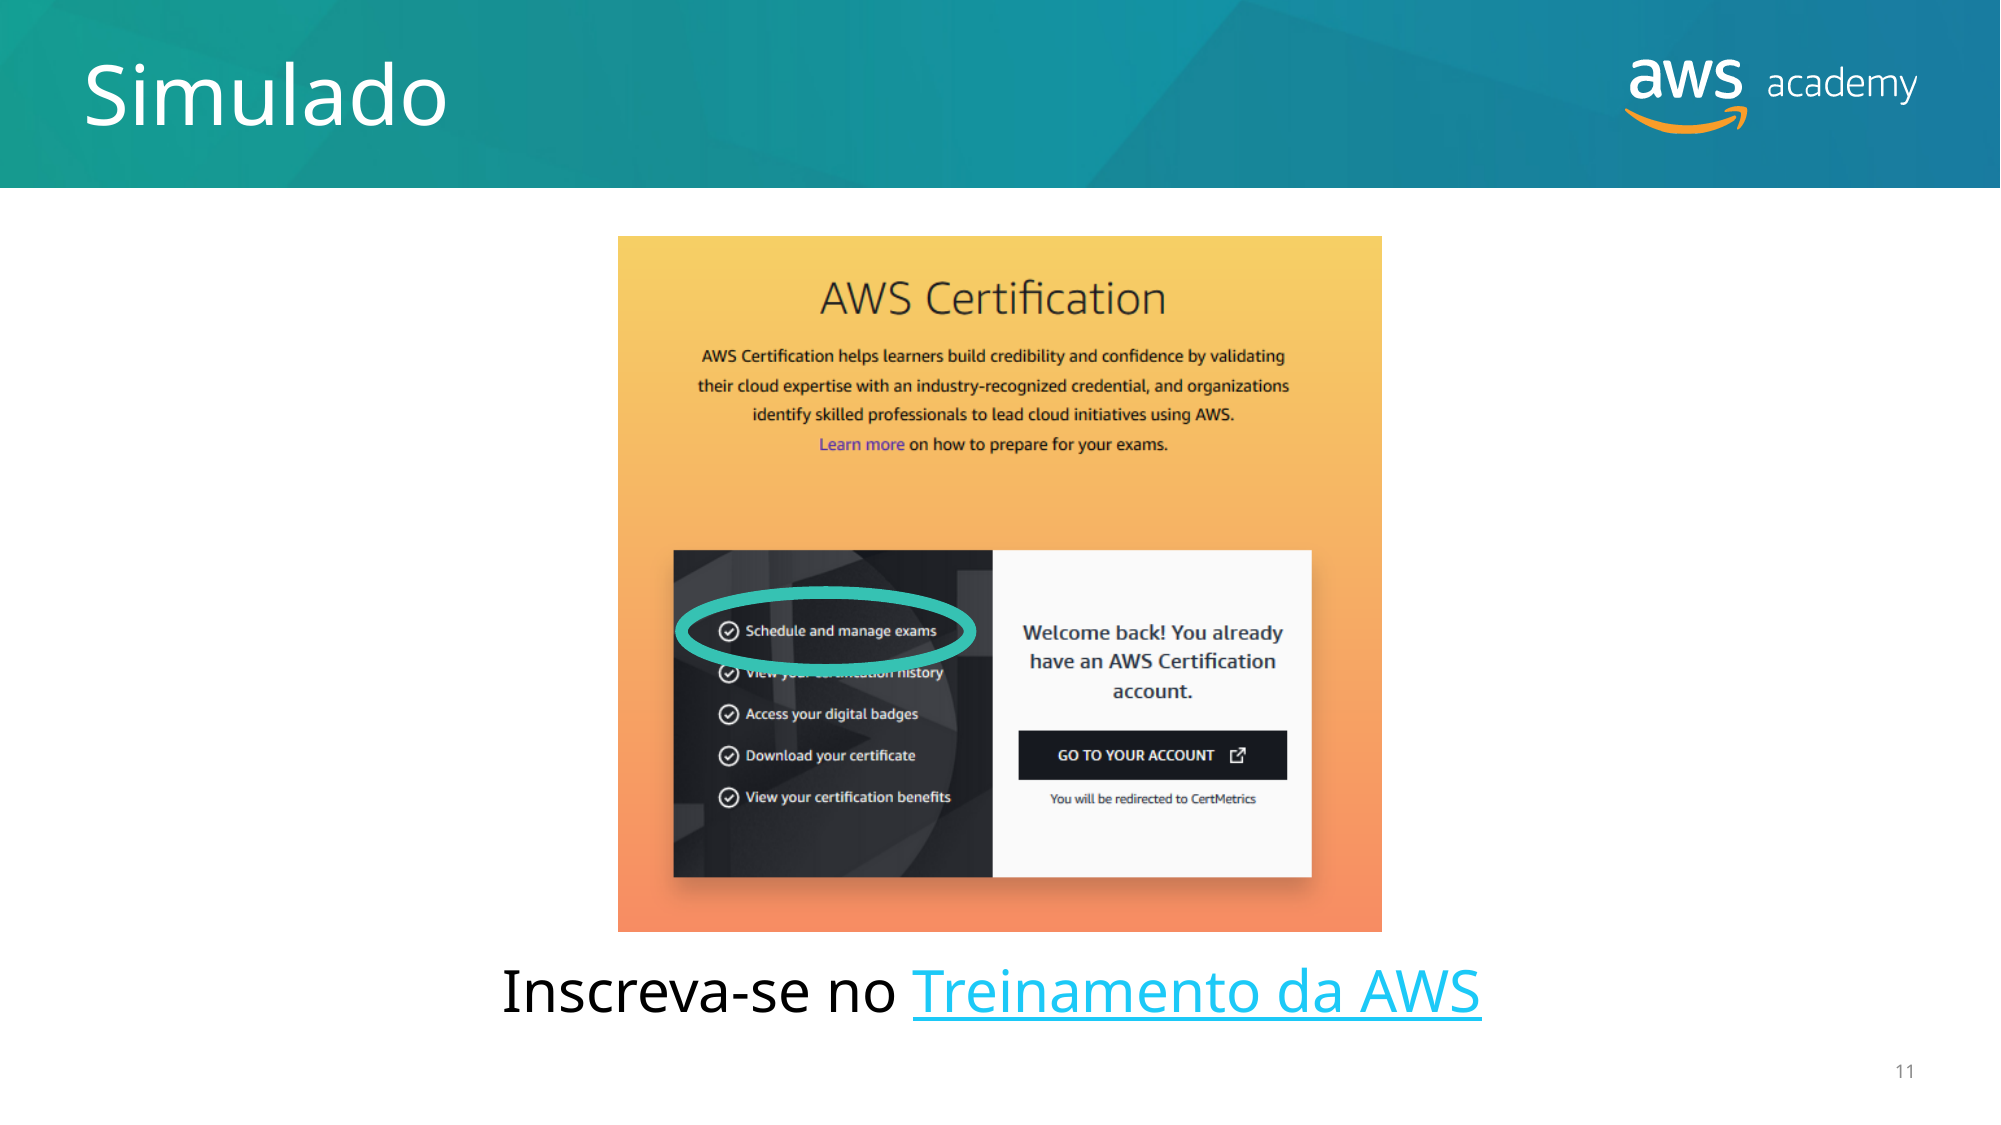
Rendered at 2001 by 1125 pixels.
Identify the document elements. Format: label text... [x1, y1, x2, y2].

picture [0, 0, 2000, 188]
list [618, 236, 1382, 932]
text_box Inscreva-se no Treinamento da AWS [488, 946, 1512, 1041]
slide_number 11 [1481, 1042, 1932, 1103]
title Simulado [68, 59, 1551, 138]
